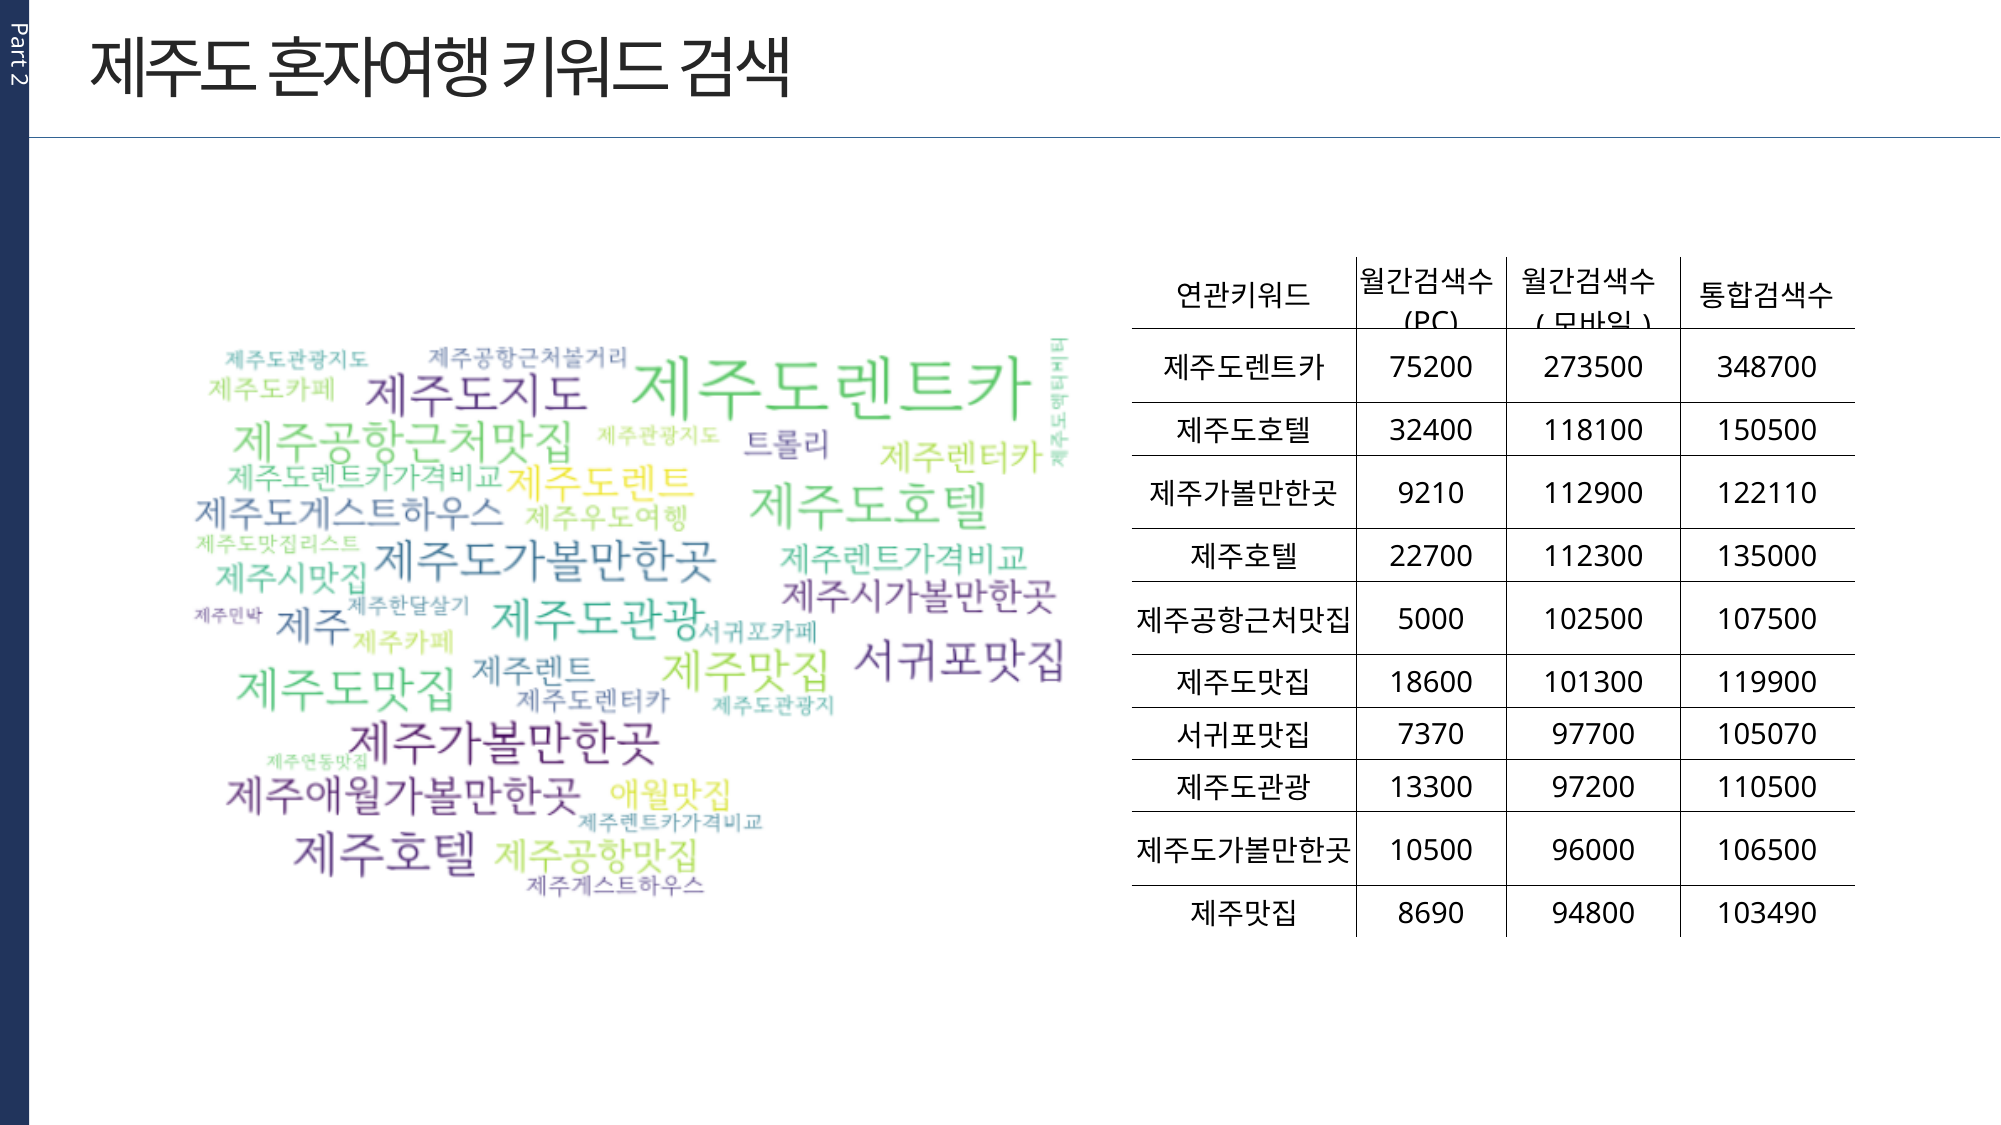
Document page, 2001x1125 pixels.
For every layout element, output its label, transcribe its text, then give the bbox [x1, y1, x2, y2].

table_cell 8690 [1357, 886, 1506, 937]
table_header 연관키워드 [1134, 259, 1356, 328]
table_cell 7370 [1357, 708, 1506, 759]
table_header 월간검색수(PC) [1357, 259, 1506, 328]
text_box 제주도 혼자여행 키워드 검색 [73, 18, 810, 113]
table_cell 9210 [1357, 456, 1506, 528]
table_cell 122110 [1681, 456, 1853, 528]
picture [171, 317, 1096, 943]
table_cell 22700 [1357, 529, 1506, 581]
table_cell 105070 [1681, 708, 1853, 759]
table_cell 제주도맛집 [1134, 655, 1356, 707]
table_cell 서귀포맛집 [1134, 708, 1356, 759]
table_cell 106500 [1681, 812, 1853, 885]
table_cell 제주공항근처맛집 [1134, 582, 1356, 654]
table_cell 112900 [1507, 456, 1680, 528]
table_cell 110500 [1681, 760, 1853, 811]
table_cell 75200 [1357, 329, 1506, 402]
table_cell 97700 [1507, 708, 1680, 759]
table_cell 5000 [1357, 582, 1506, 654]
table_cell 112300 [1507, 529, 1680, 581]
table_cell 제주도가볼만한곳 [1134, 812, 1356, 885]
table_cell 101300 [1507, 655, 1680, 707]
table_cell 10500 [1357, 812, 1506, 885]
table_cell 제주도관광 [1134, 760, 1356, 811]
table_cell 제주도렌트카 [1134, 329, 1356, 402]
table_cell 96000 [1507, 812, 1680, 885]
table_header 통합검색수 [1681, 259, 1853, 328]
table_cell 제주맛집 [1134, 886, 1356, 937]
table_cell 94800 [1507, 886, 1680, 937]
text_box [0, 0, 30, 8]
text_box Part 2 [0, 8, 42, 312]
table_cell 102500 [1507, 582, 1680, 654]
table_cell 103490 [1681, 886, 1853, 937]
table_cell 107500 [1681, 582, 1853, 654]
table_cell 18600 [1357, 655, 1506, 707]
text_box [0, 312, 30, 1125]
table_cell 제주도호텔 [1134, 403, 1356, 455]
table_cell 제주호텔 [1134, 529, 1356, 581]
table_cell 119900 [1681, 655, 1853, 707]
table_cell 32400 [1357, 403, 1506, 455]
table_header 월간검색수(모바일) [1507, 259, 1680, 328]
table_cell 118100 [1507, 403, 1680, 455]
table_cell 135000 [1681, 529, 1853, 581]
table_cell 348700 [1681, 329, 1853, 402]
table_cell 13300 [1357, 760, 1506, 811]
table_cell 97200 [1507, 760, 1680, 811]
table_cell 제주가볼만한곳 [1134, 456, 1356, 528]
table_cell 150500 [1681, 403, 1853, 455]
table_cell 273500 [1507, 329, 1680, 402]
